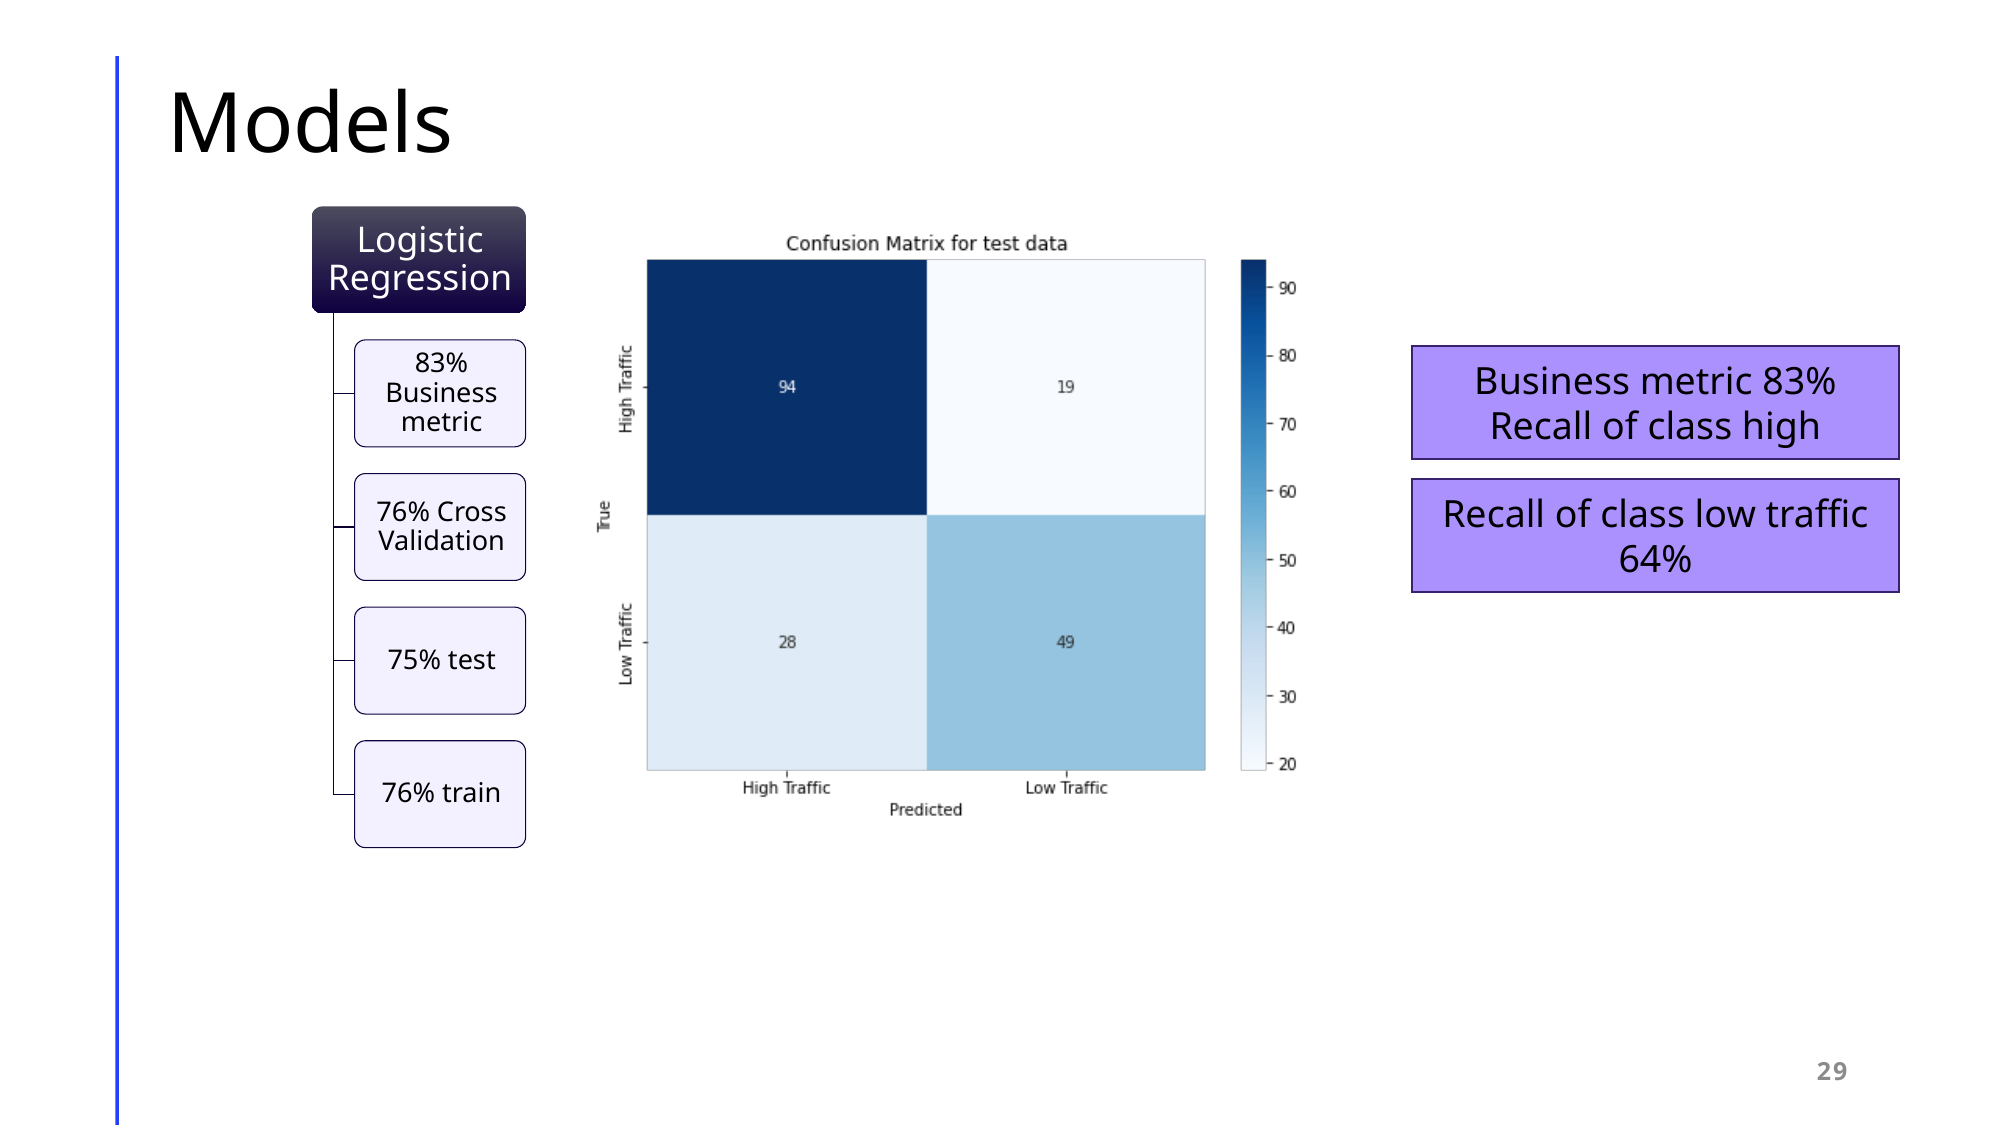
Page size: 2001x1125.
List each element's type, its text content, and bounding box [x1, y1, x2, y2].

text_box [271, 206, 567, 848]
picture [588, 224, 1307, 830]
text_box Models [153, 73, 1458, 267]
text_box Business metric 83% Recall of class high [1411, 345, 1900, 460]
slide_number 29 [1412, 1042, 1863, 1103]
text_box Recall of class low traffic 64% [1411, 478, 1900, 593]
